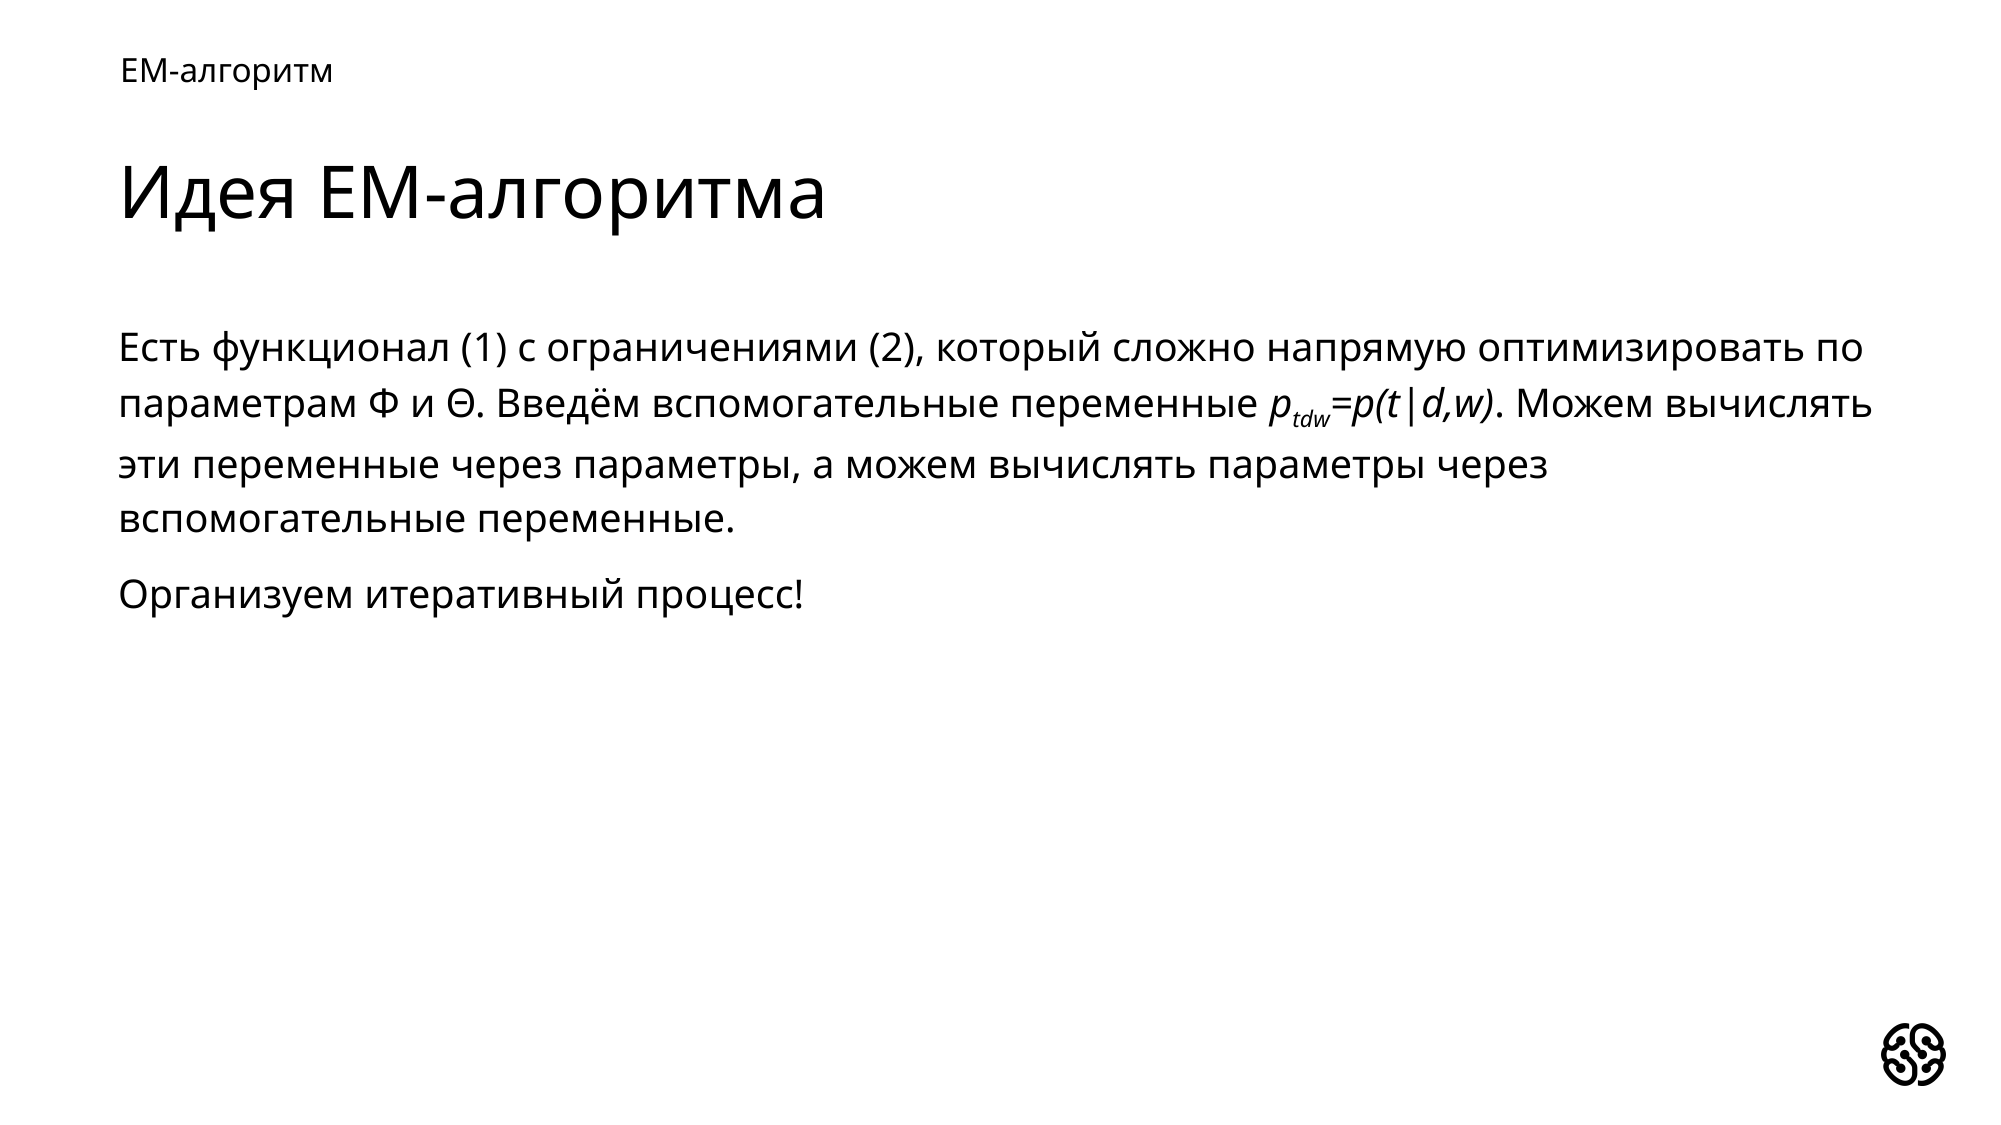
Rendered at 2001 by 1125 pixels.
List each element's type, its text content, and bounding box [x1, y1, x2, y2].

text_box Идея EM-алгоритма [118, 157, 1882, 315]
text_box Есть функционал (1) с ограничениями (2), который сложно напрямую оптимизировать по параметрам Ф и Θ. Введём вспомогательные переменные ptdw=p(t|d,w). Можем вычислять эти переменные через параметры, а можем вычислять параметры через вспомогательные переменные. Организуем итеративный процесс! [118, 315, 1882, 968]
text_box EM-алгоритм [118, 33, 1882, 112]
picture [1881, 1023, 1946, 1086]
